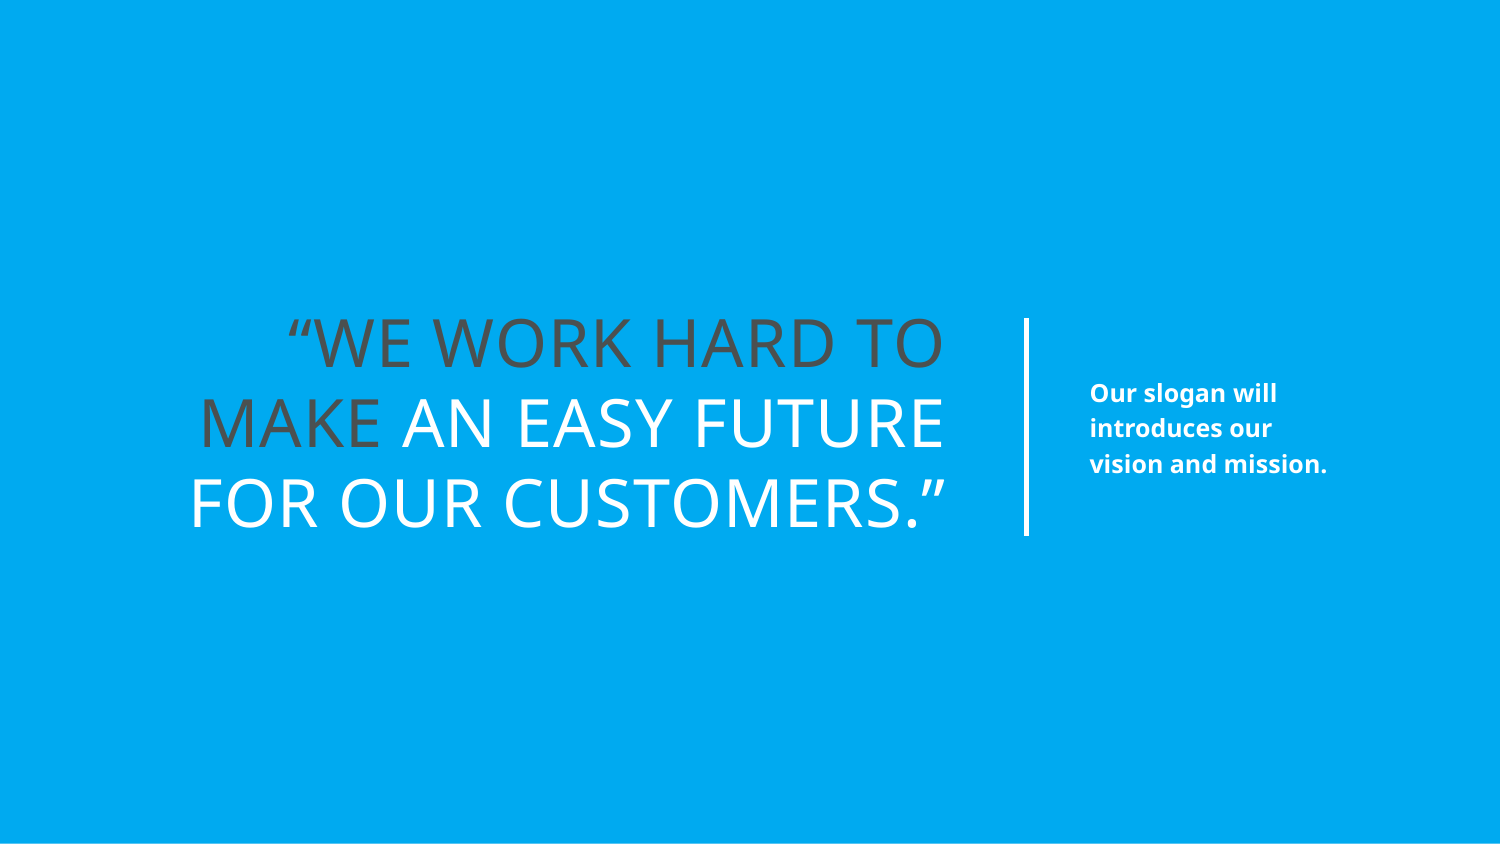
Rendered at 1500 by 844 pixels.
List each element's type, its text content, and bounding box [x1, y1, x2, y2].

text_box Our slogan will introduces our vision and mission. [1089, 371, 1336, 479]
text_box “We work hard to make an easy future for our customers.” [163, 300, 947, 541]
